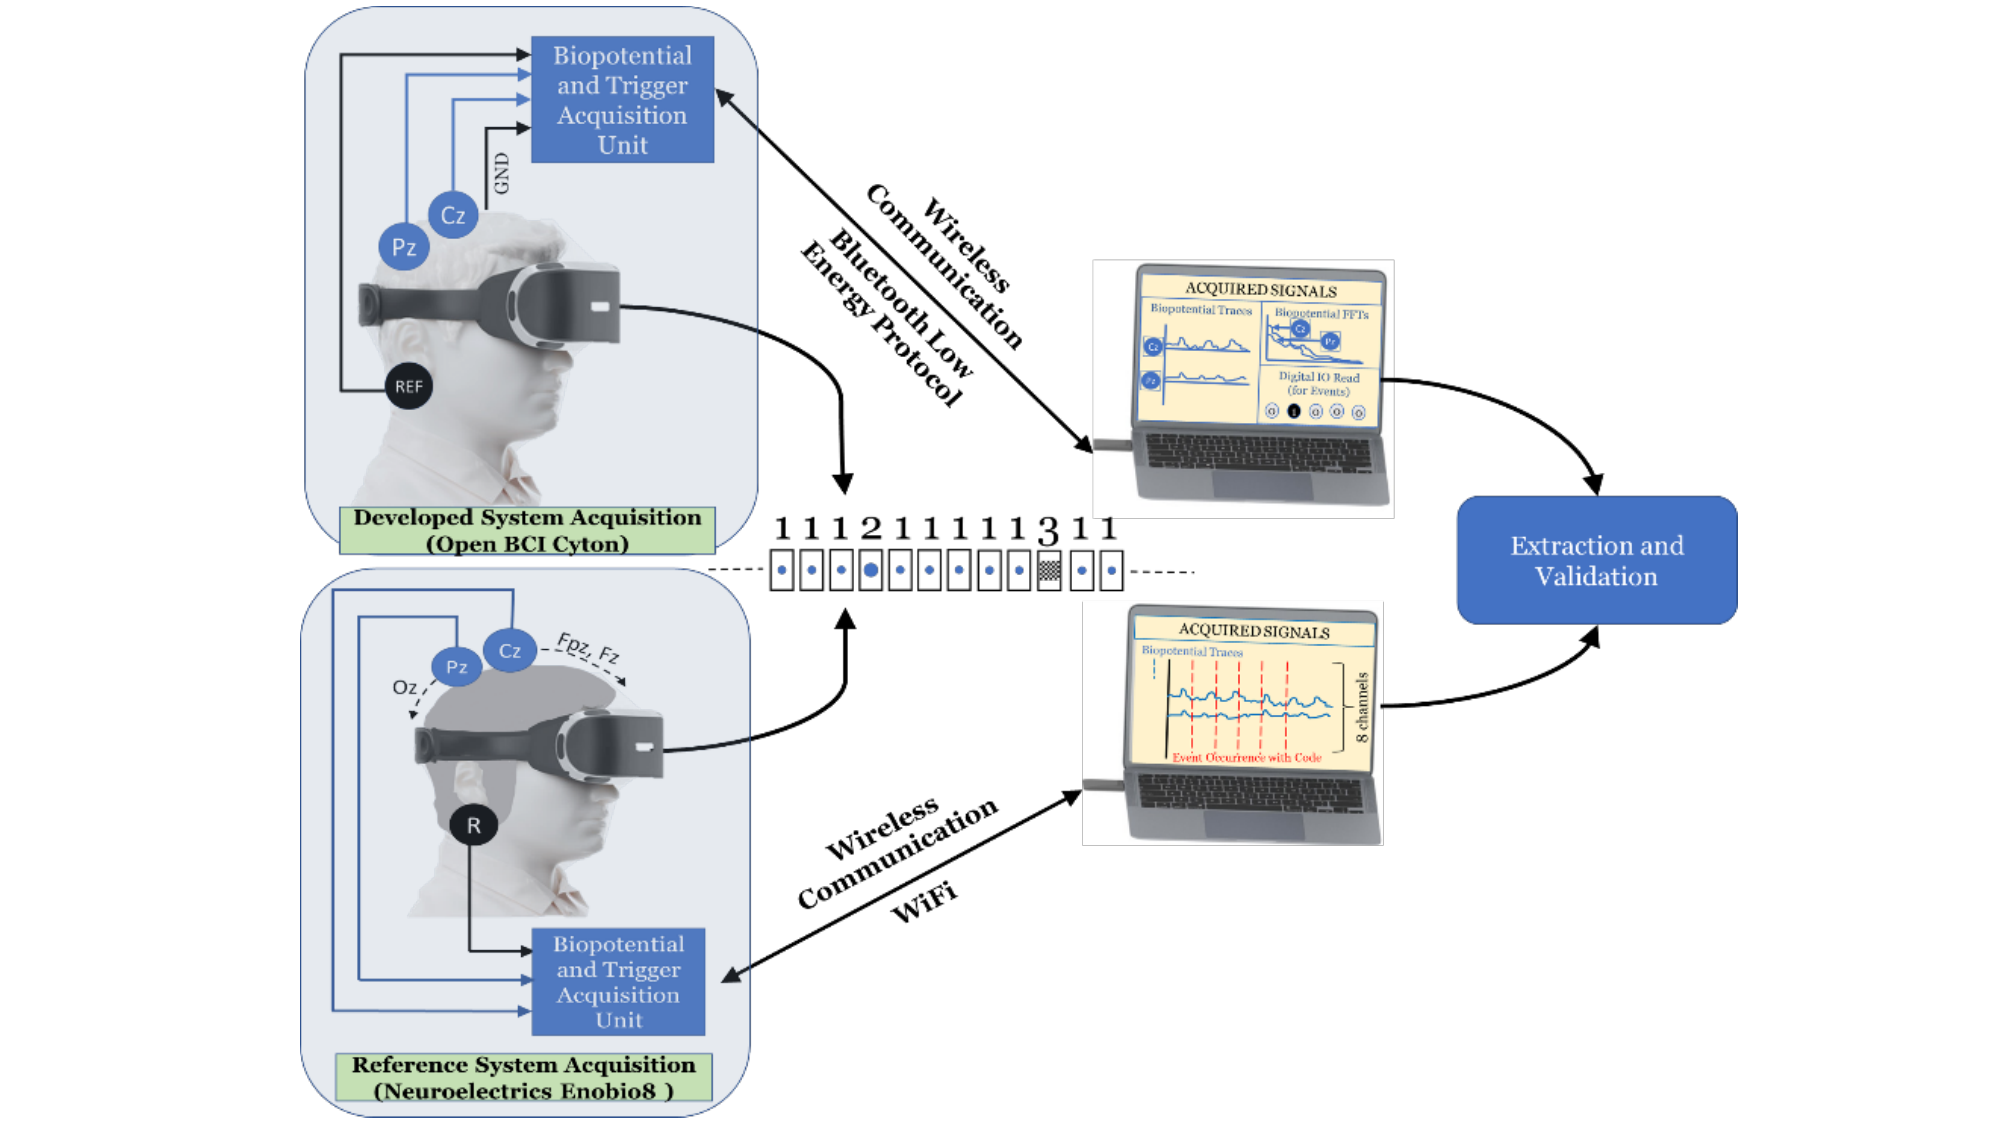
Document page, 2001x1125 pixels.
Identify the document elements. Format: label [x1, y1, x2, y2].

picture [300, 6, 1738, 1119]
